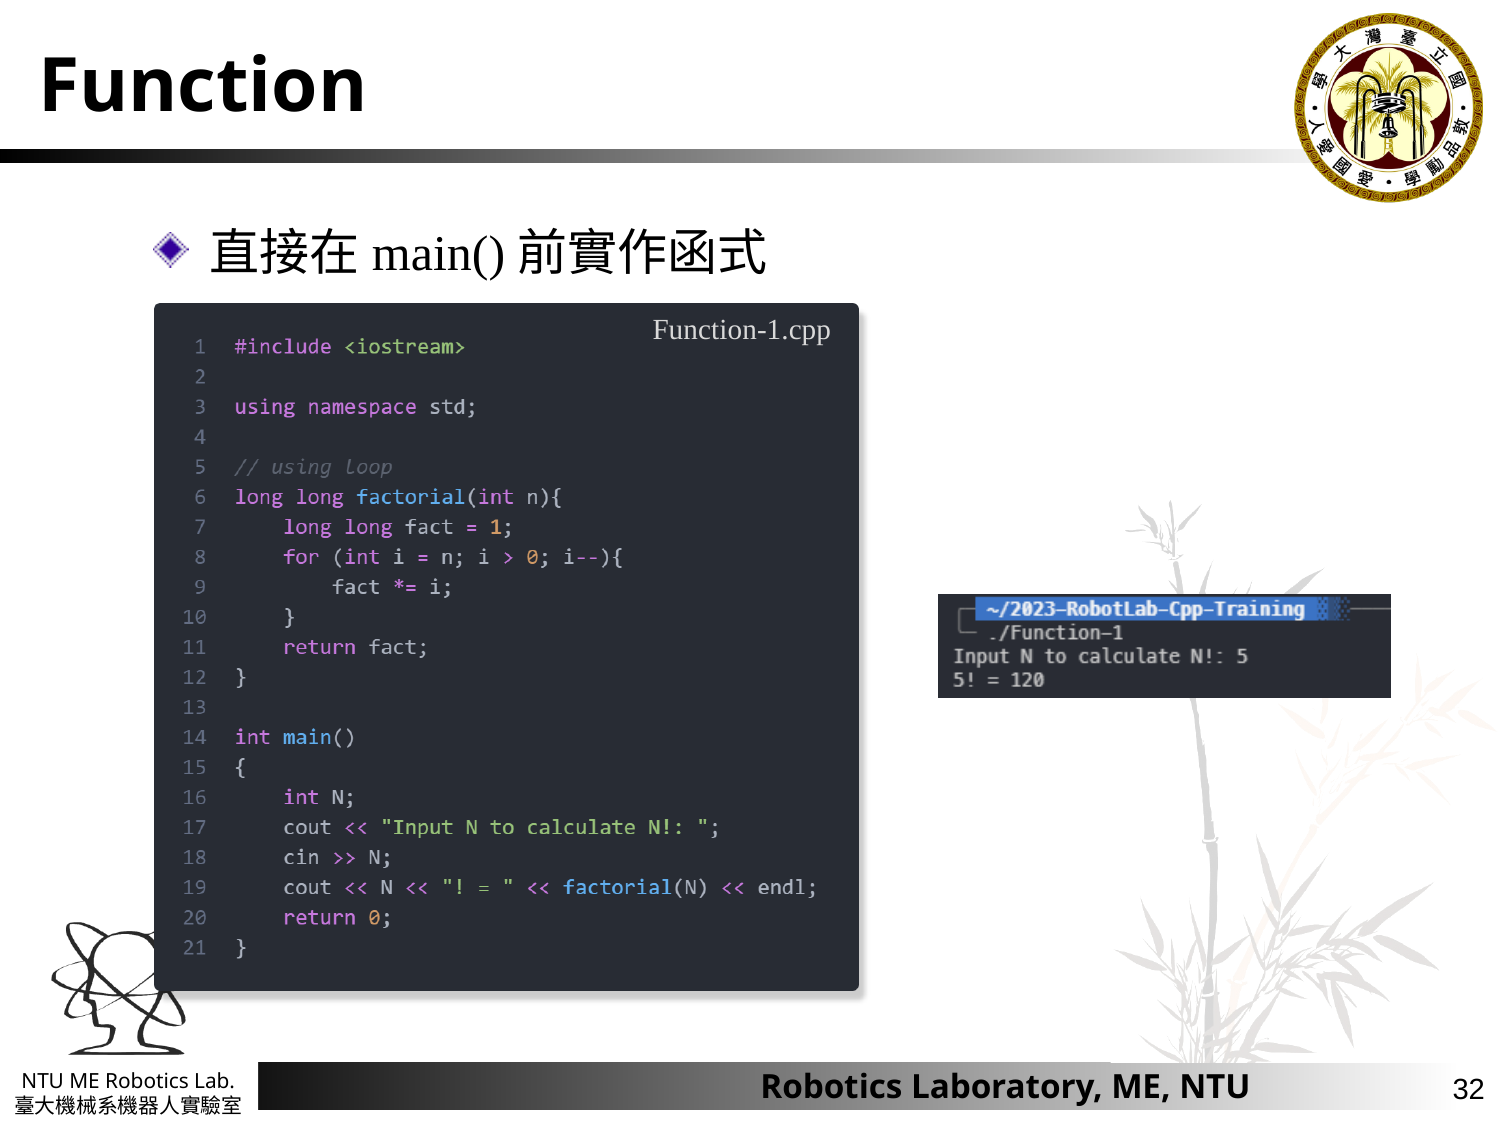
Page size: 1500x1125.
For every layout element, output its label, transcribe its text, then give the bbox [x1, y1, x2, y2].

slide_number 32 [1149, 1062, 1500, 1125]
title Function [22, 12, 1206, 151]
list 直接在main()前實作函式 [138, 212, 1397, 981]
picture [1293, 13, 1483, 203]
picture [51, 282, 879, 1060]
picture [153, 232, 189, 268]
picture [938, 594, 1391, 698]
